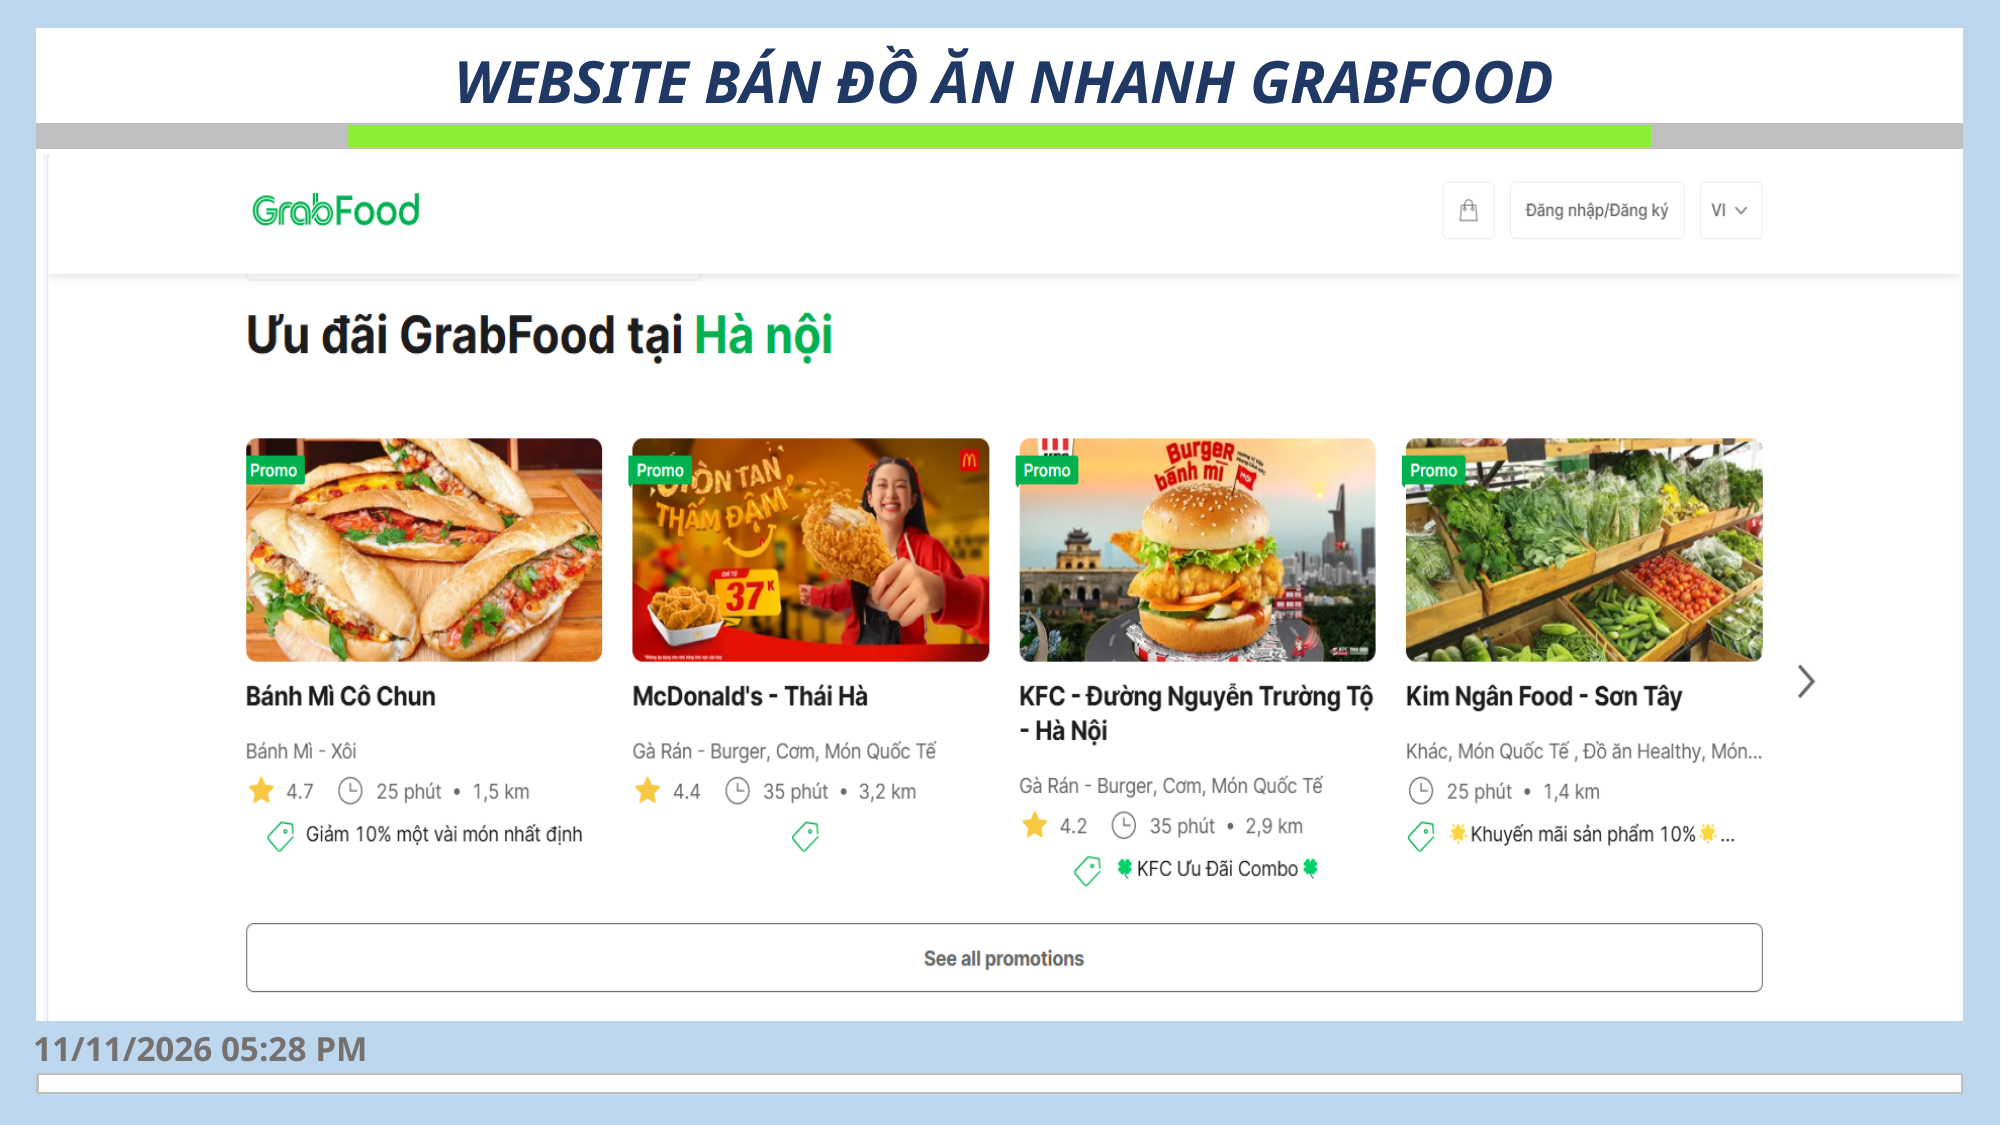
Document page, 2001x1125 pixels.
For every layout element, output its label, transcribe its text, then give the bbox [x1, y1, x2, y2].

picture [43, 154, 1963, 1021]
text_box WEBSITE BÁN ĐỒ ĂN NHANH GRABFOOD [232, 37, 1777, 123]
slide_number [18, 1020, 469, 1081]
